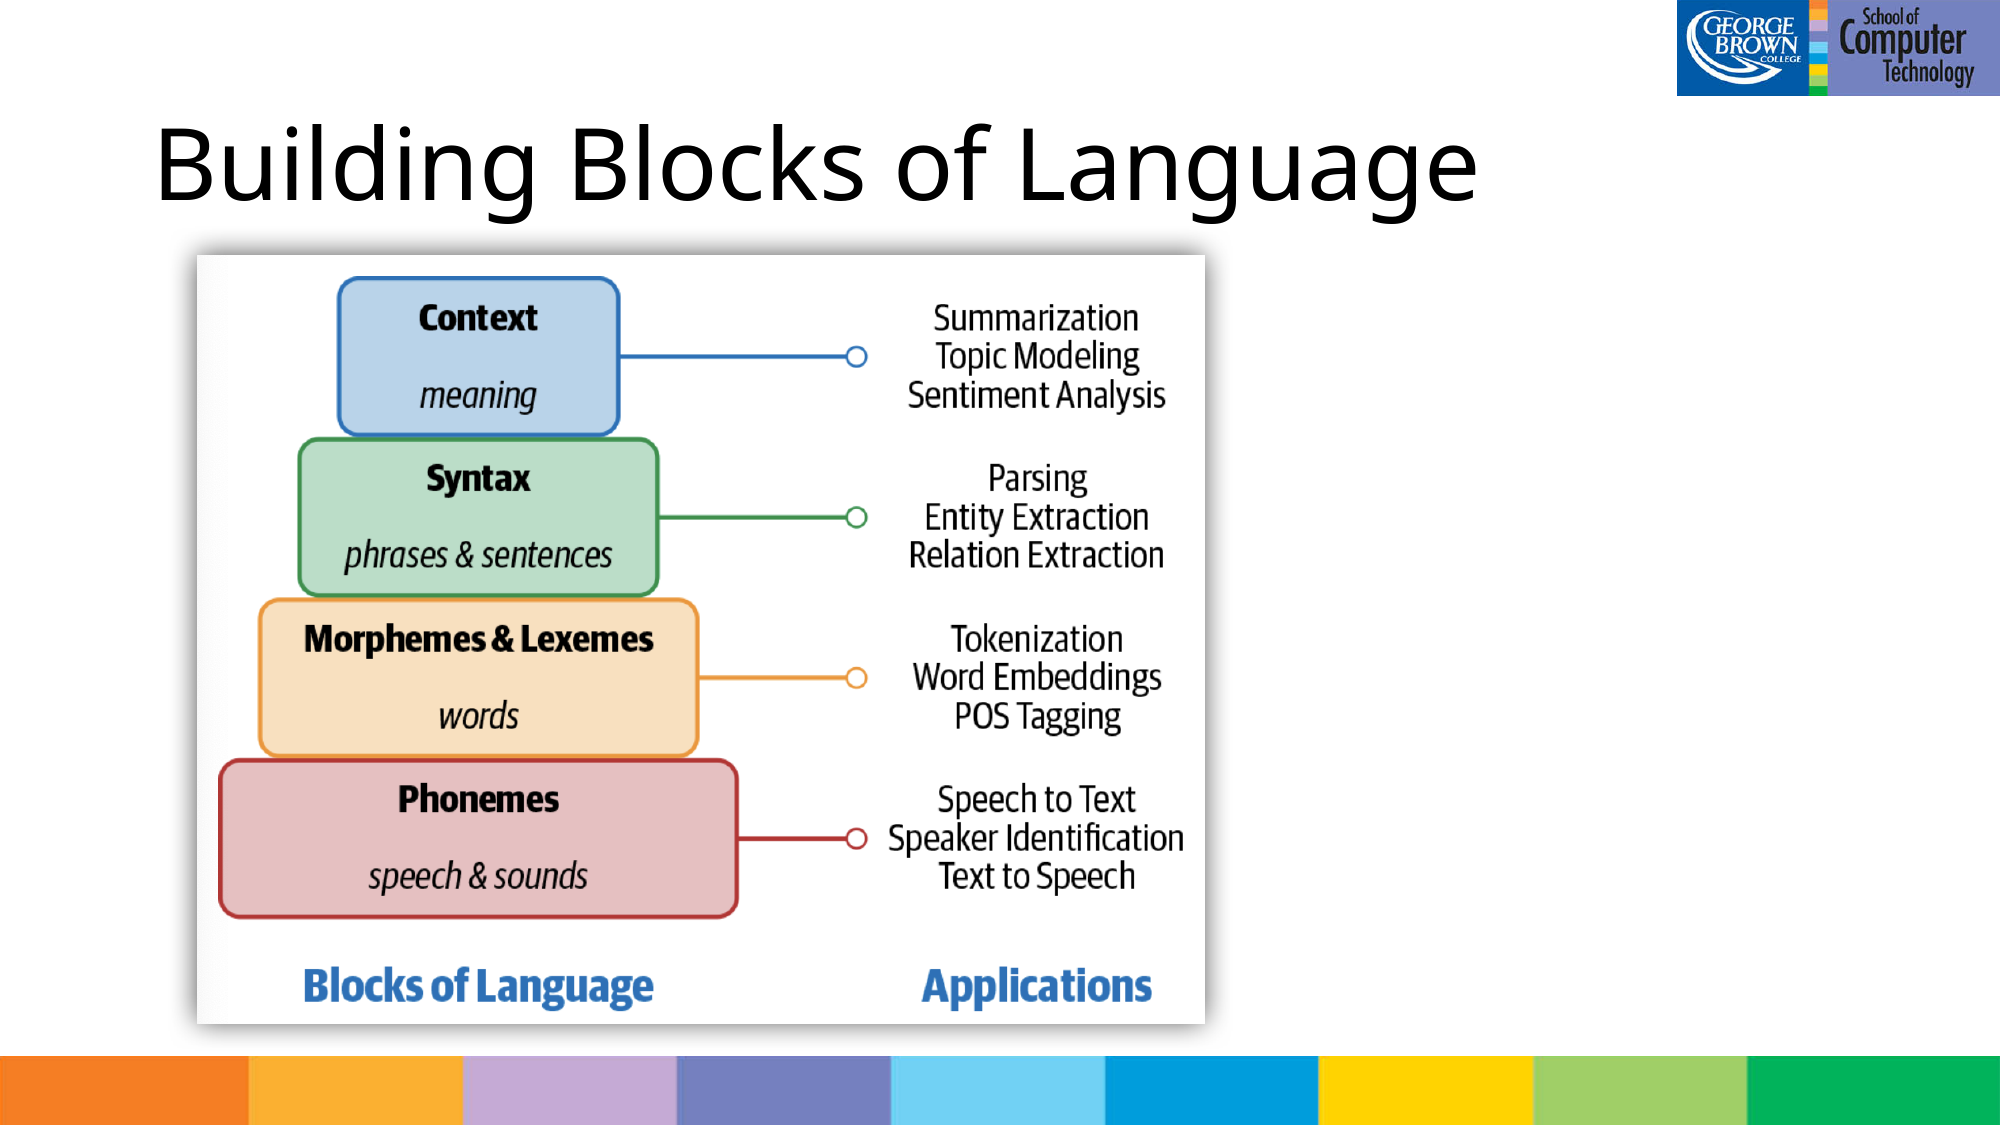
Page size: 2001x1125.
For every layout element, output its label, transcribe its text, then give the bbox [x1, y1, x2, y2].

picture [1677, 0, 2000, 96]
picture [0, 1056, 1105, 1125]
title Building Blocks of Language [137, 59, 1863, 278]
picture [1318, 1056, 2000, 1125]
picture [197, 255, 1205, 1024]
